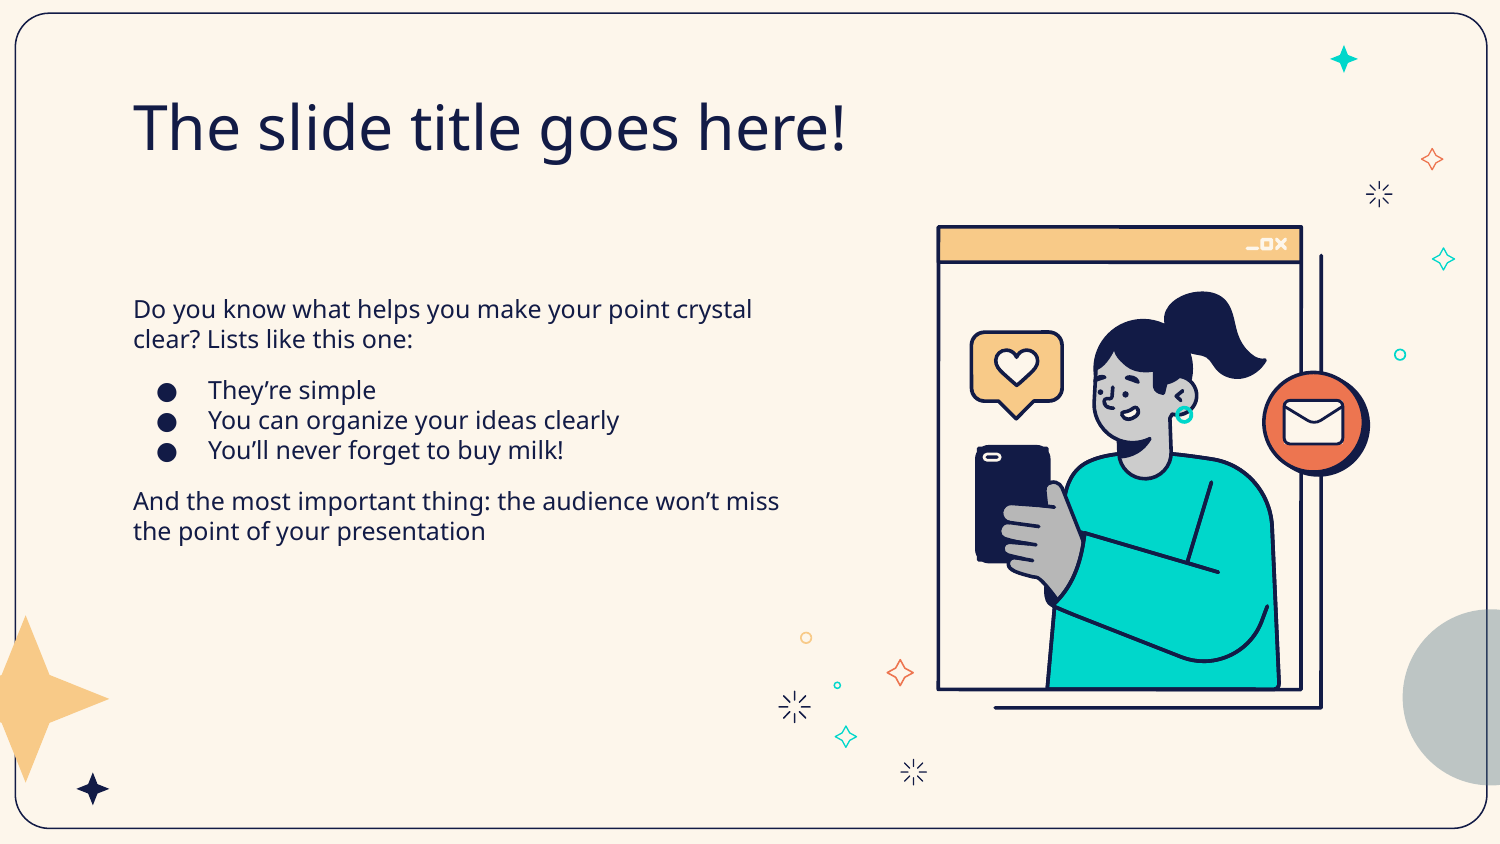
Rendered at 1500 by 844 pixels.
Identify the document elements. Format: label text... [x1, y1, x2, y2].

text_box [778, 147, 1456, 786]
title The slide title goes here! [118, 72, 1383, 167]
subtitle Do you know what helps you make your point crystal clear? Lists like this one: They’re simple You can organize your ideas clearly You’ll never forget to buy milk! And the most important thing: the audience won’t miss the point of your presentation [118, 278, 773, 588]
